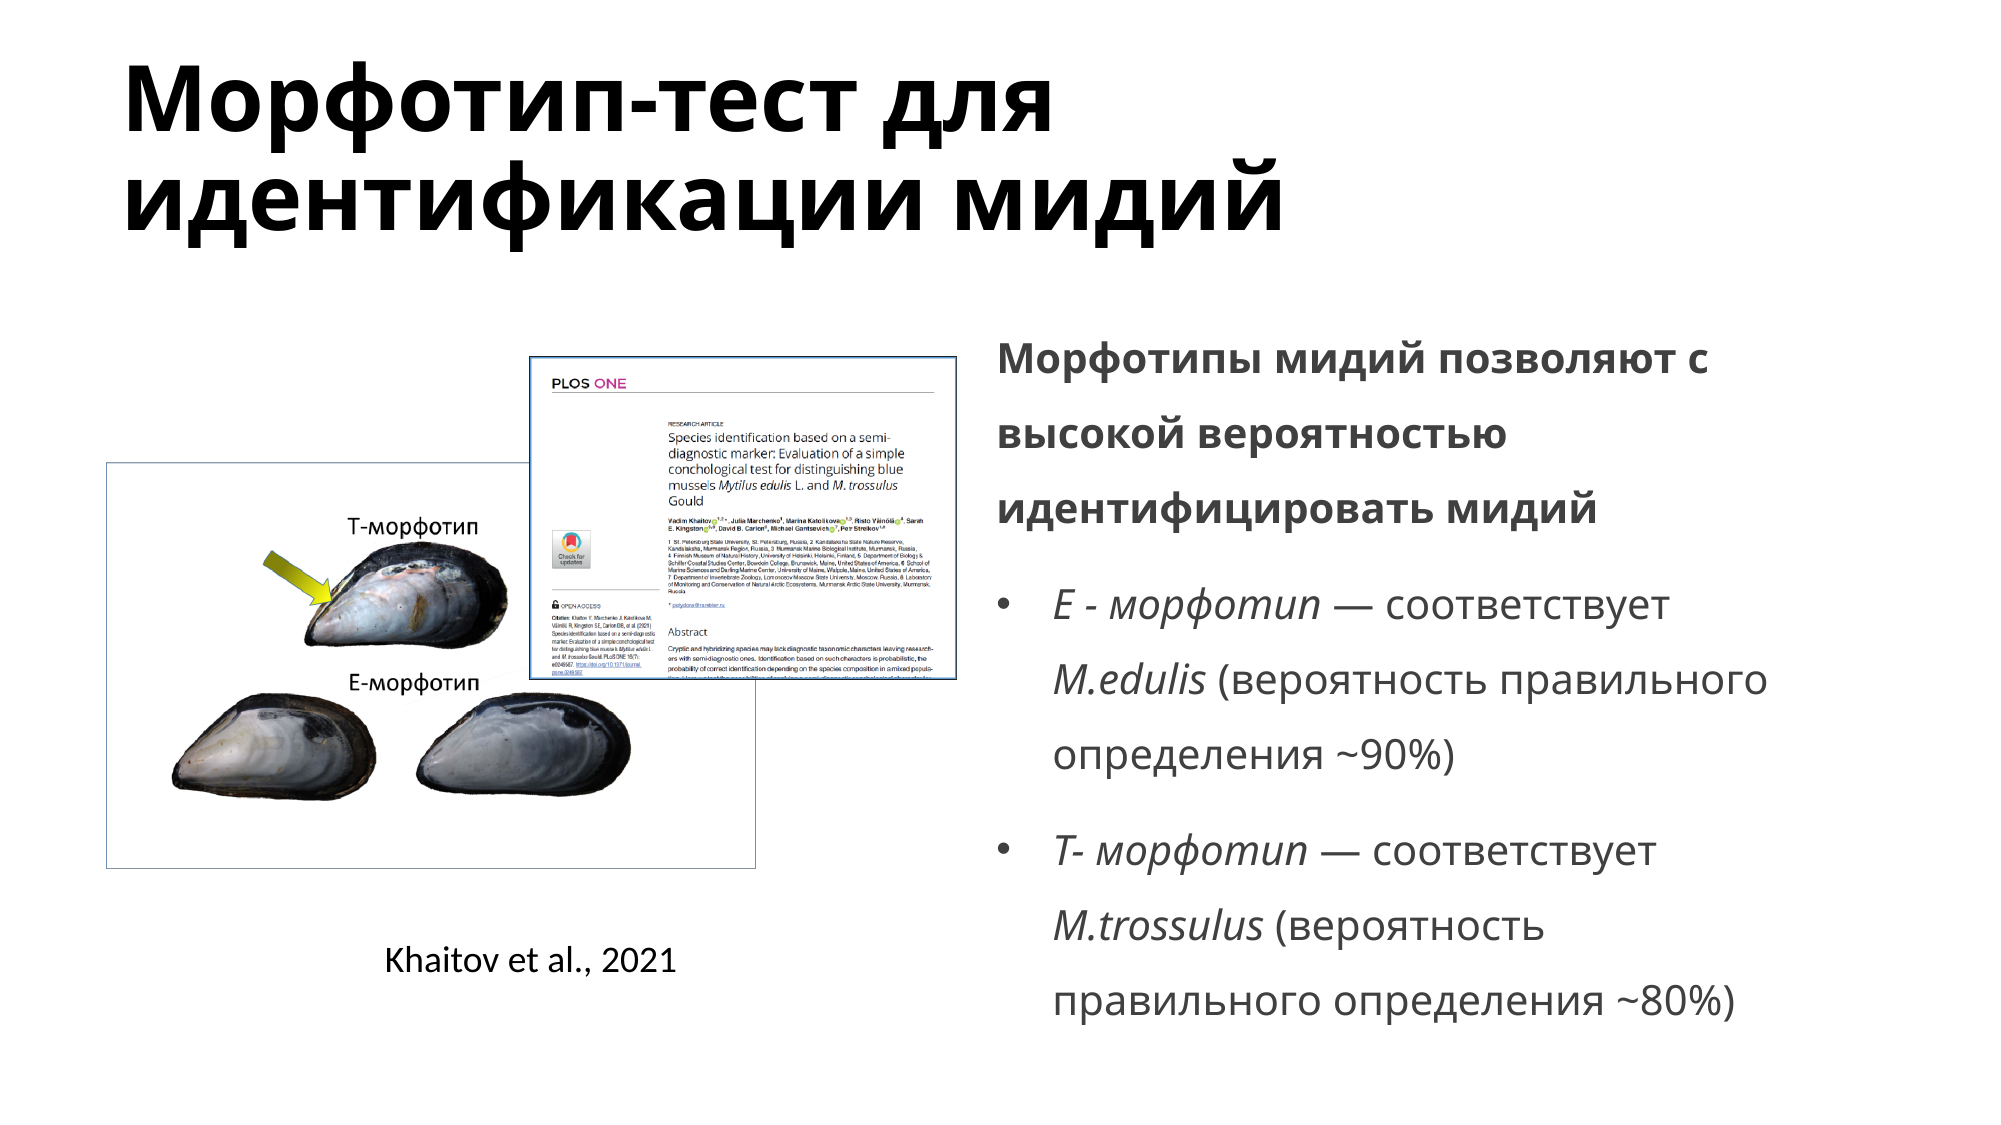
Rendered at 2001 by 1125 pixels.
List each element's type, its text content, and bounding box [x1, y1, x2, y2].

text_box Khaitov et al., 2021 [106, 927, 957, 1011]
title Морфотип-тест для идентификации мидий [106, 42, 1832, 260]
list Морфотипы мидий позволяют с высокой вероятностью идентифицировать мидий E - морфотип — соответствует M.edulis (вероятность правильного определения ~90%) T- морфотип — соответствует M.trossulus (вероятность правильного определения ~80%) [981, 299, 1832, 1014]
picture [106, 356, 957, 869]
